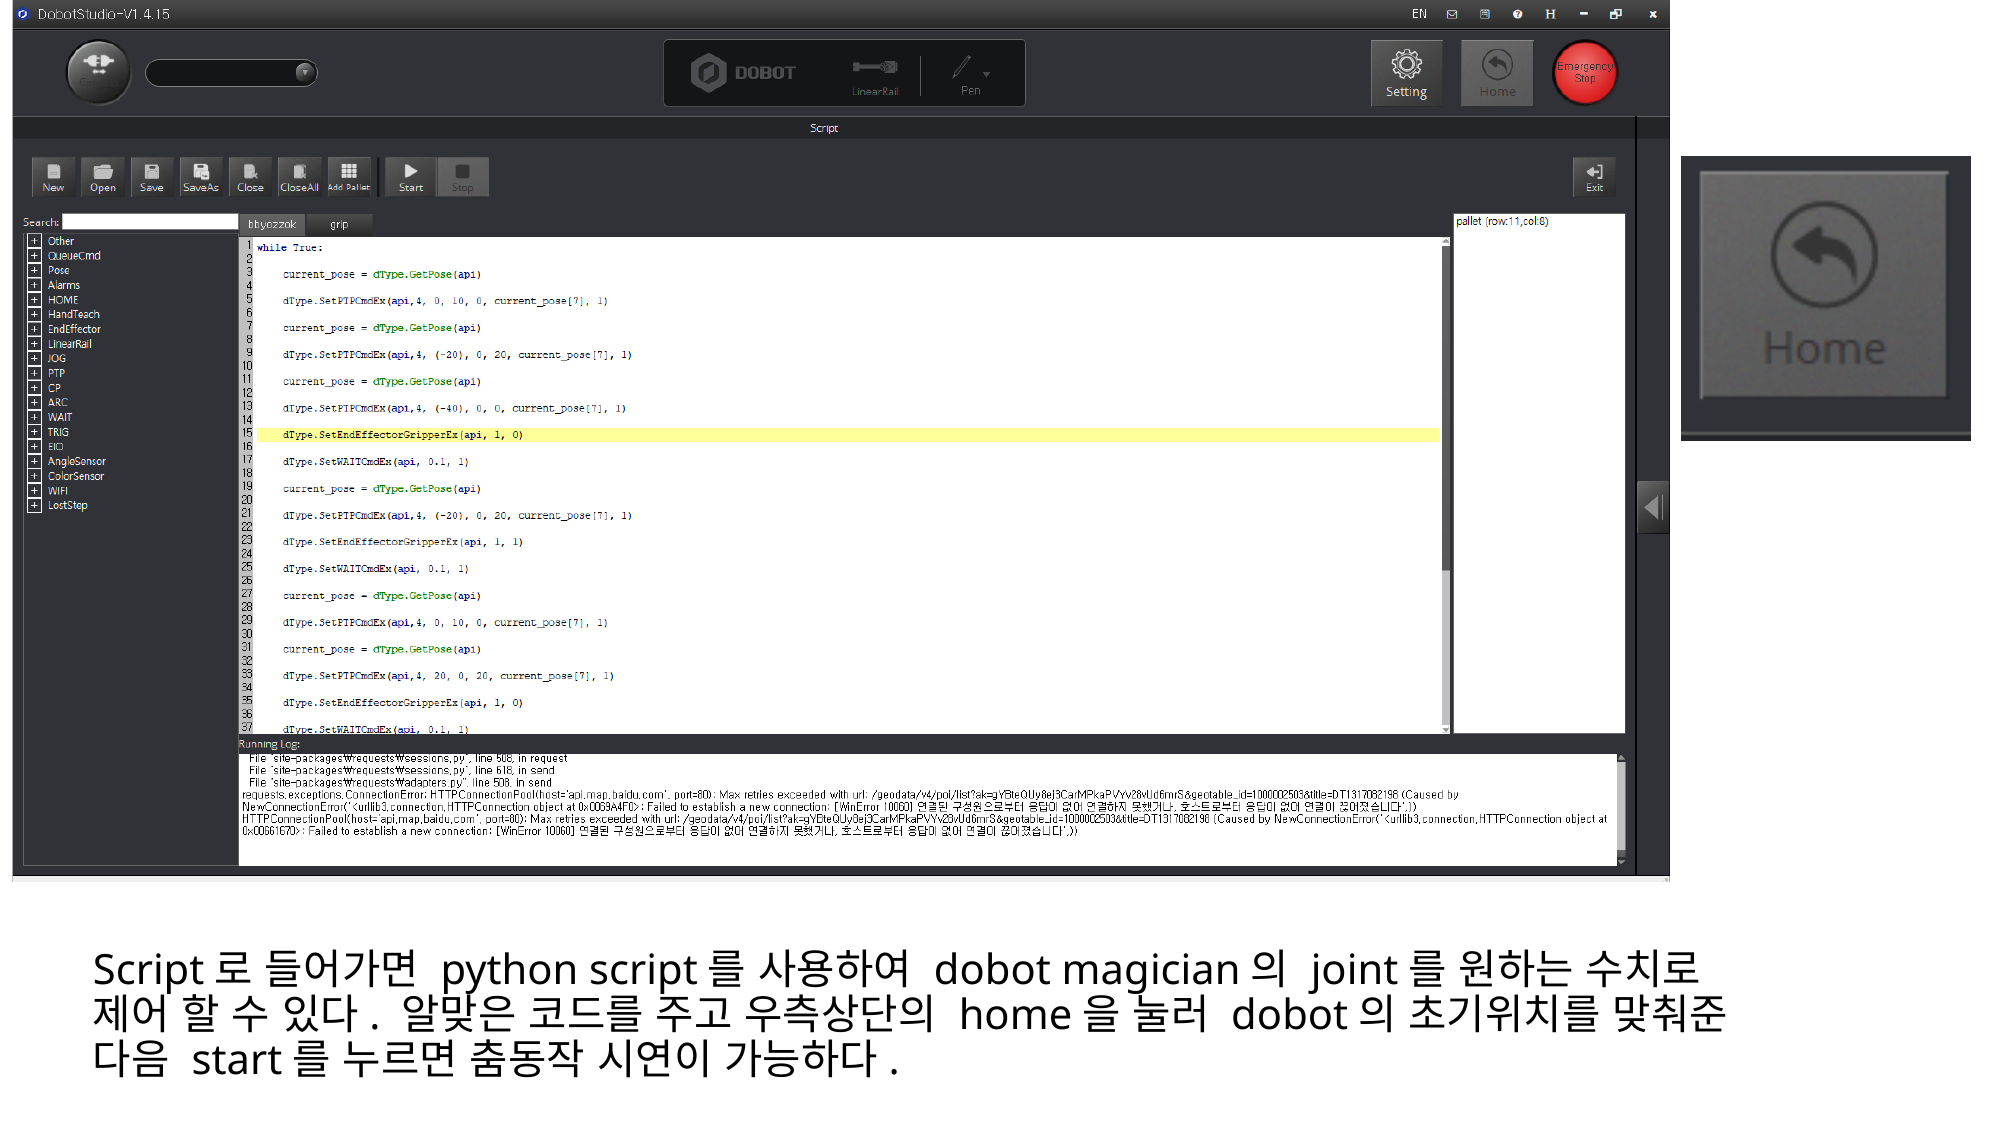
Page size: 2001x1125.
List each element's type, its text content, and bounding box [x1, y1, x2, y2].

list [12, 0, 1682, 882]
picture [1681, 156, 1971, 441]
title Script로 들어가면 python script를 사용하여 dobot magician의 joint를 원하는 수치로 제어 할 수 있다. 알맞은 코드를 주고 우측상단의 home을 눌러 dobot의 초기위치를 맞춰준 다음 start를 누르면 춤동작 시연이 가능하다. [78, 907, 1803, 1125]
